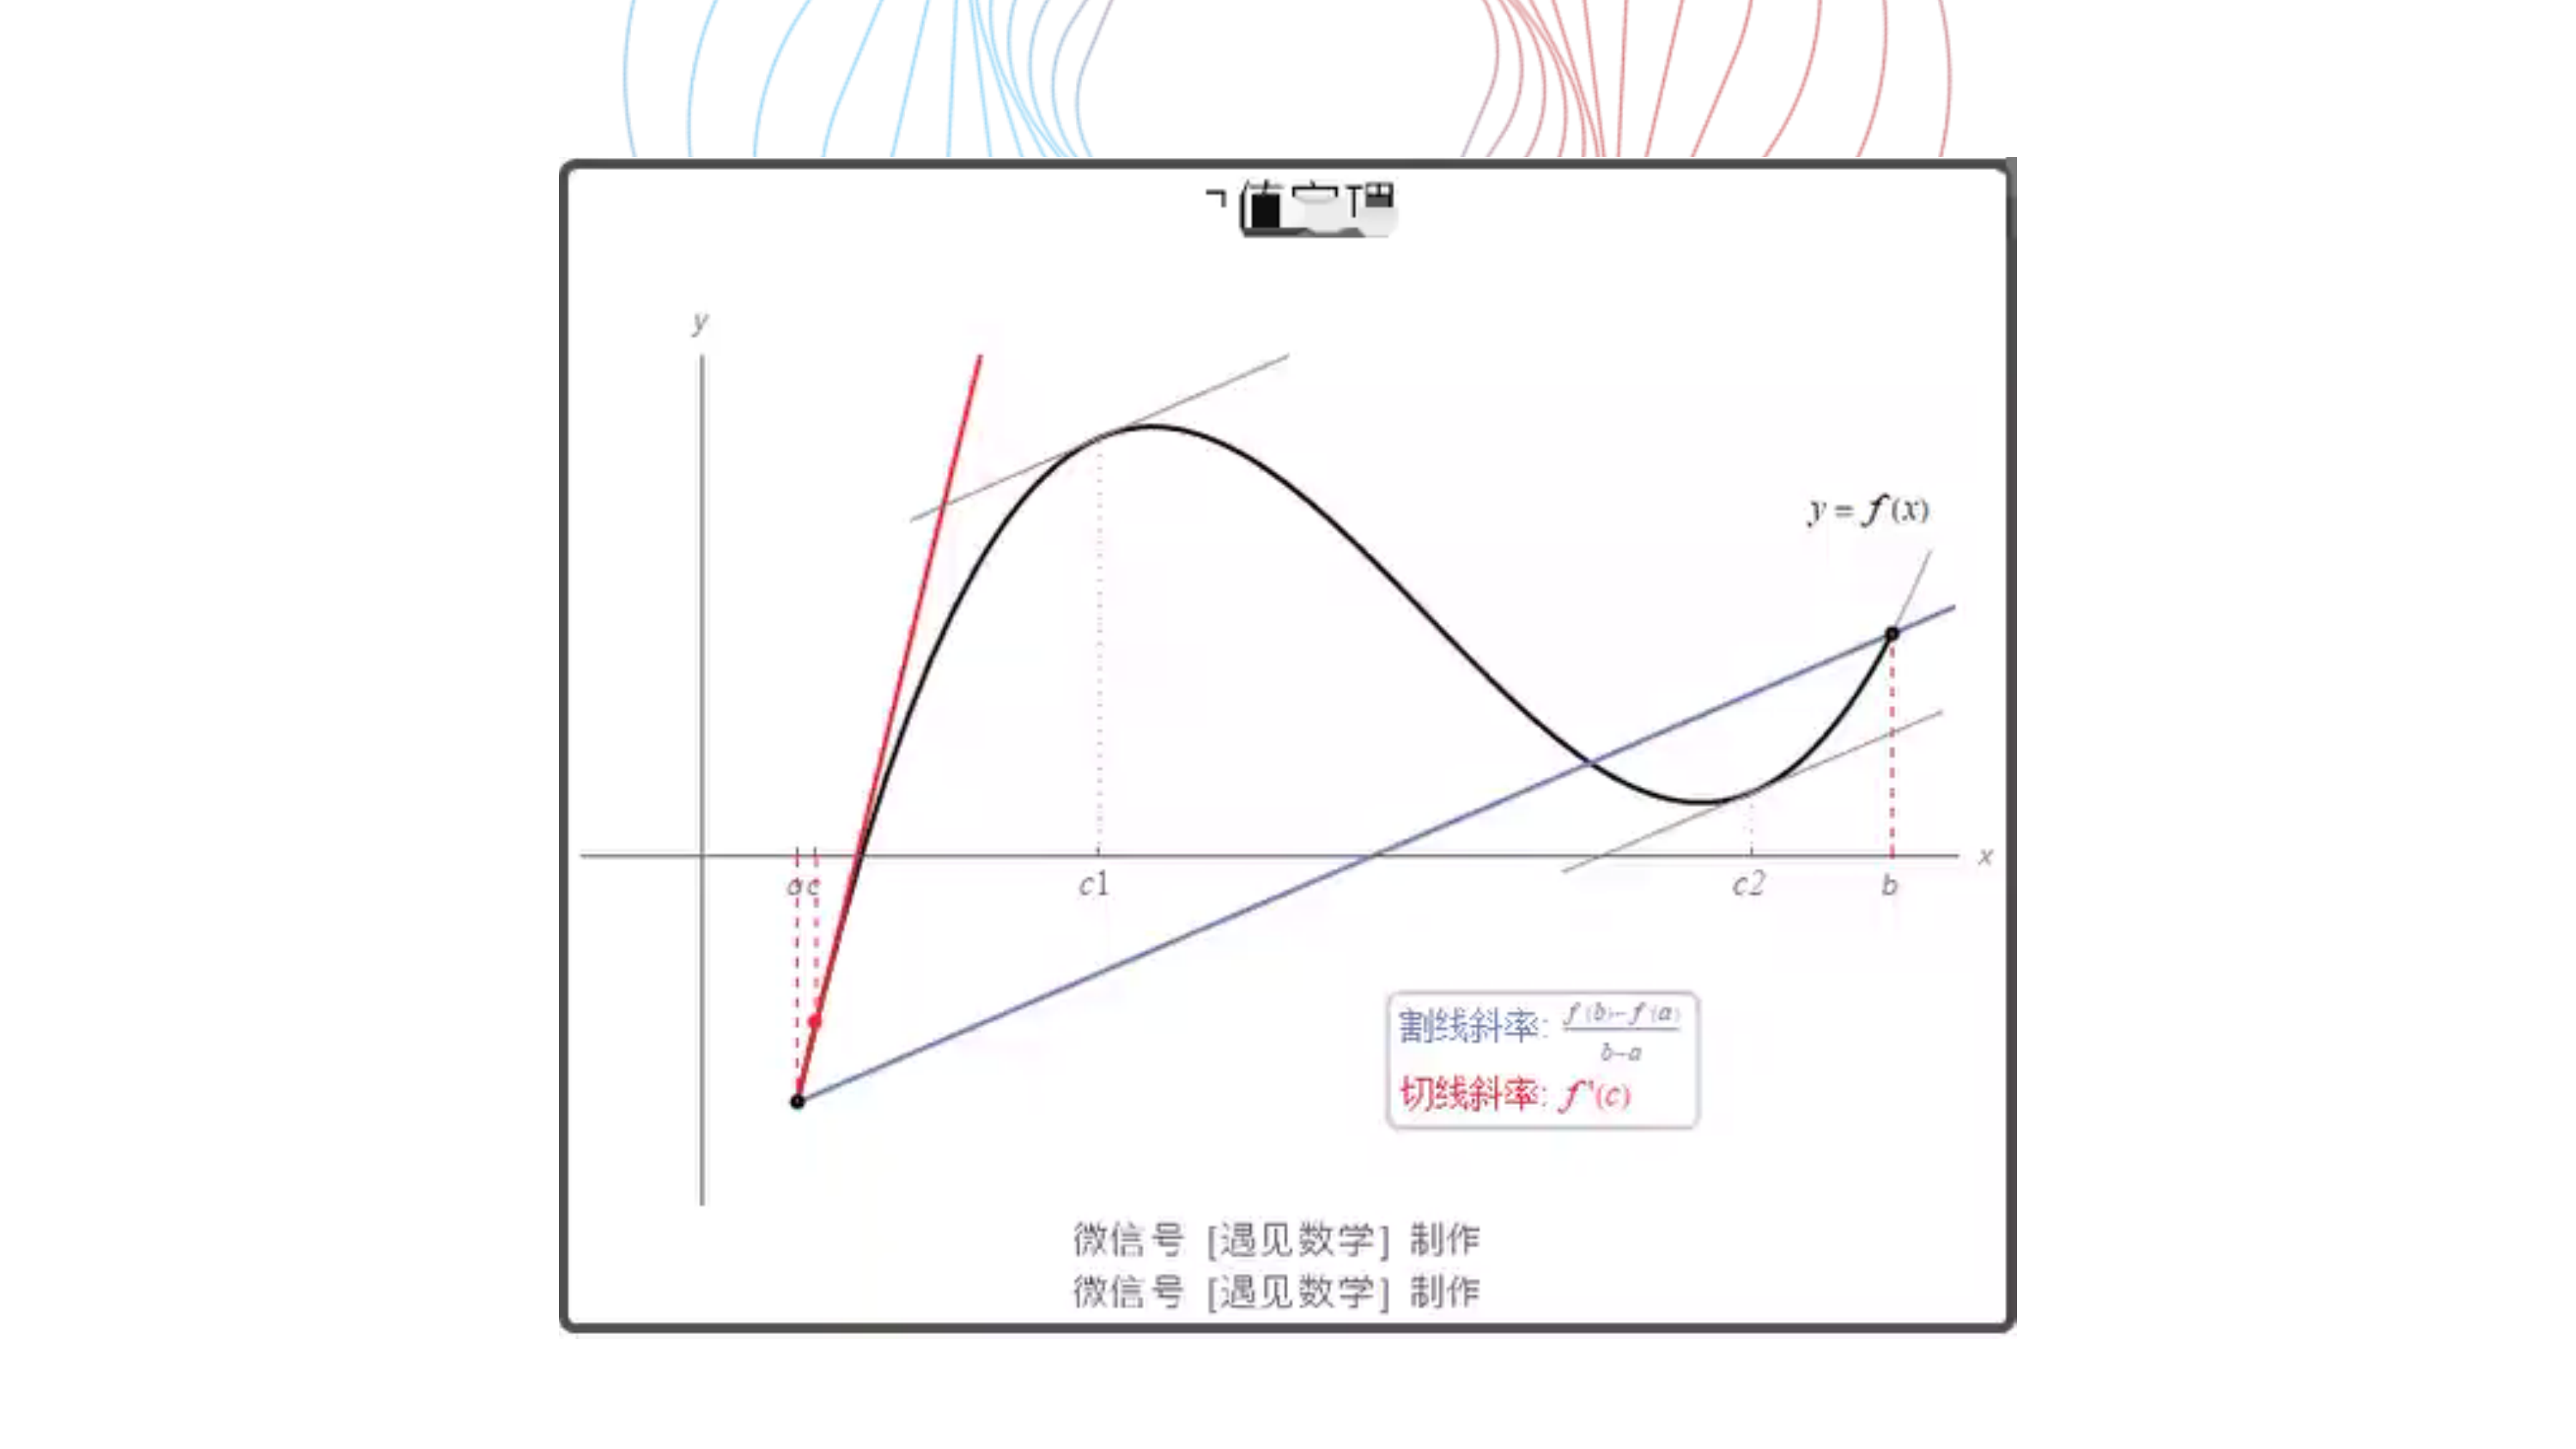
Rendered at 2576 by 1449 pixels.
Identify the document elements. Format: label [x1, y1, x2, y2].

text_box [558, 156, 2018, 1340]
picture [479, 0, 2097, 869]
